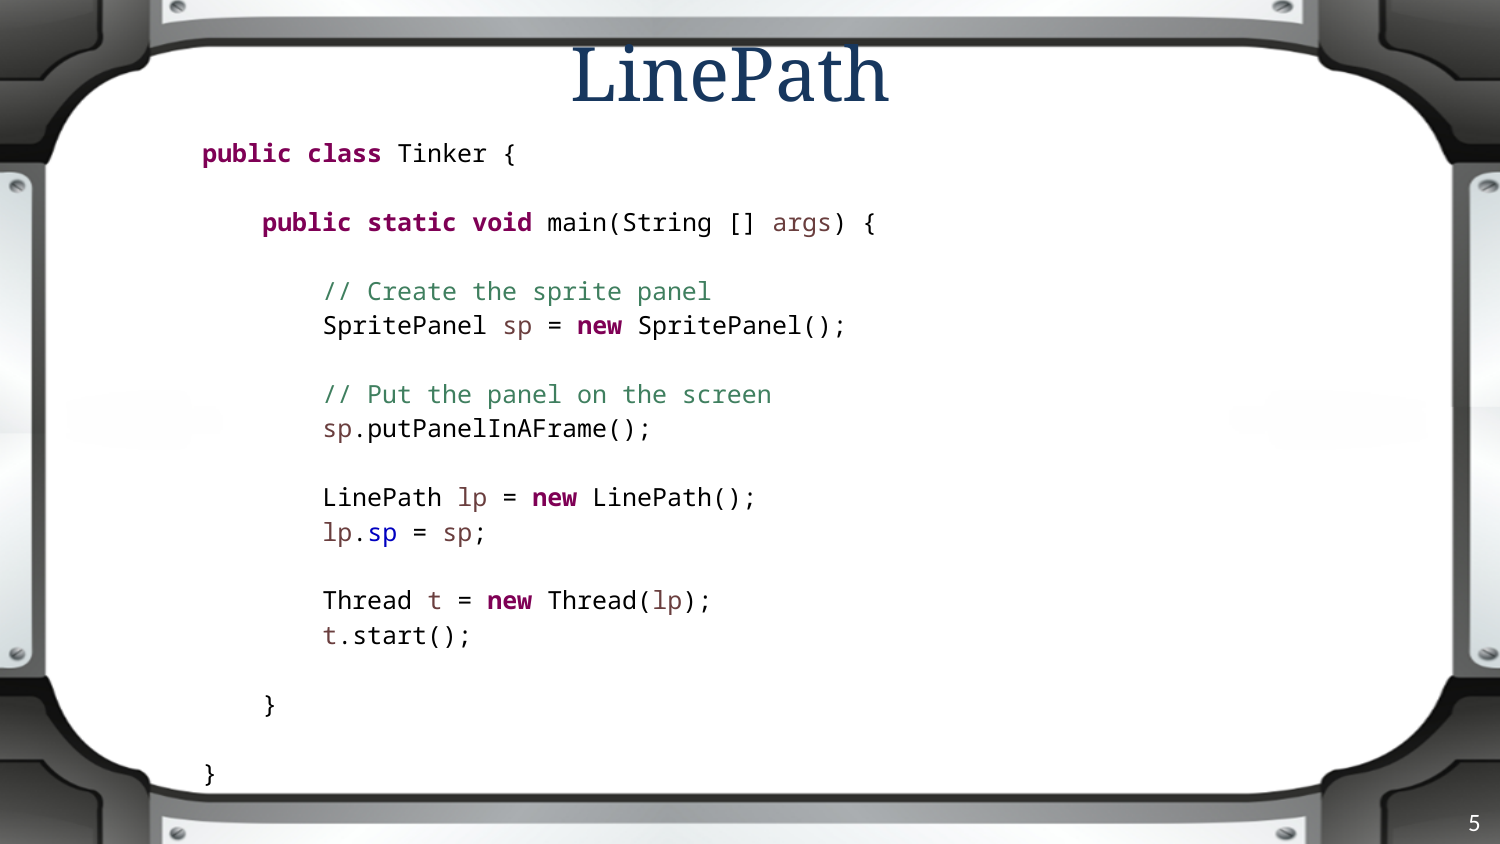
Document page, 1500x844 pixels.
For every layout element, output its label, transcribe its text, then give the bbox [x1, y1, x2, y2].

picture [0, 0, 1500, 844]
text_box public class Tinker { public static void main(String [] args) { // Create the sprite panel SpritePanel sp = new SpritePanel(); // Put the panel on the screen sp.putPanelInAFrame(); LinePath lp = new LinePath(); lp.sp = sp; Thread t = new Thread(lp); t.start(); } } [187, 125, 1038, 795]
slide_number 5 [1395, 798, 1496, 844]
title LinePath [150, 21, 1313, 122]
